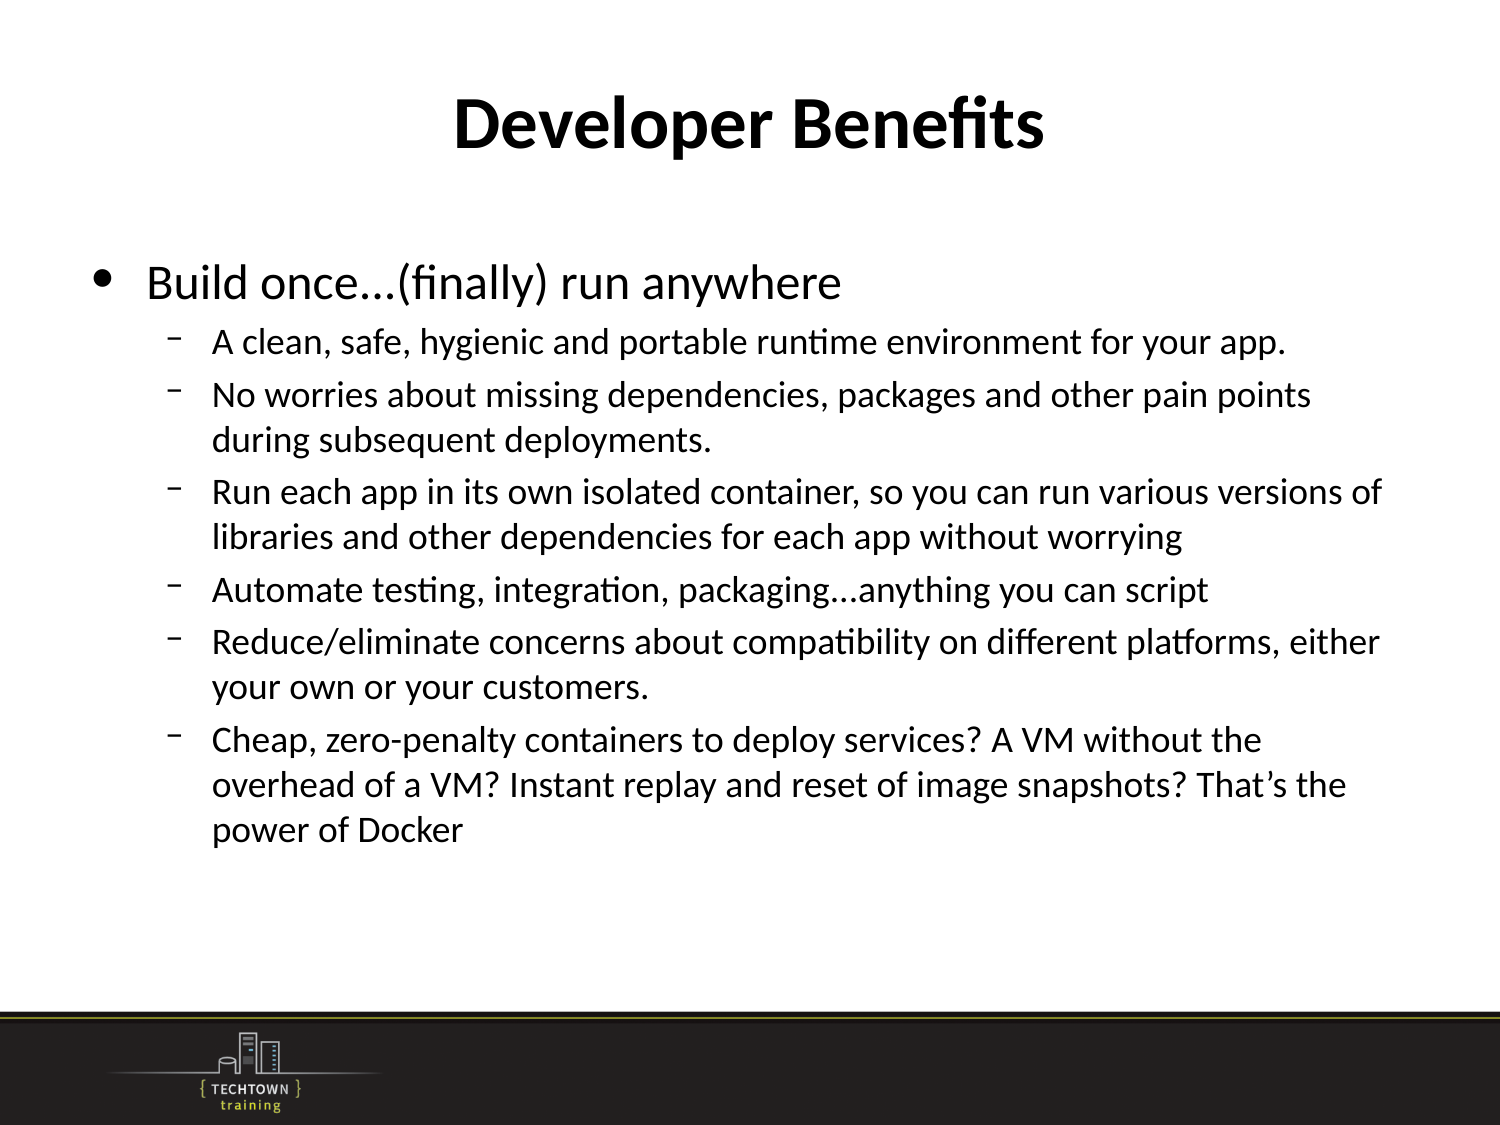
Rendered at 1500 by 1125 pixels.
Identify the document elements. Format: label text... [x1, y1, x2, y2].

title Developer Benefits [75, 24, 1425, 213]
list Build once...(finally) run anywhere A clean, safe, hygienic and portable runtime environment for your app. No worries about missing dependencies, packages and other pain points during subsequent deployments. Run each app in its own isolated container, so you can run various versions of libraries and other dependencies for each app without worrying Automate testing, integration, packaging...anything you can script Reduce/eliminate concerns about compatibility on different platforms, either your own or your customers. Cheap, zero-penalty containers to deploy services? A VM without the overhead of a VM? Instant replay and reset of image snapshots? That’s the power of Docker [75, 242, 1425, 985]
picture [0, 0, 1500, 1125]
